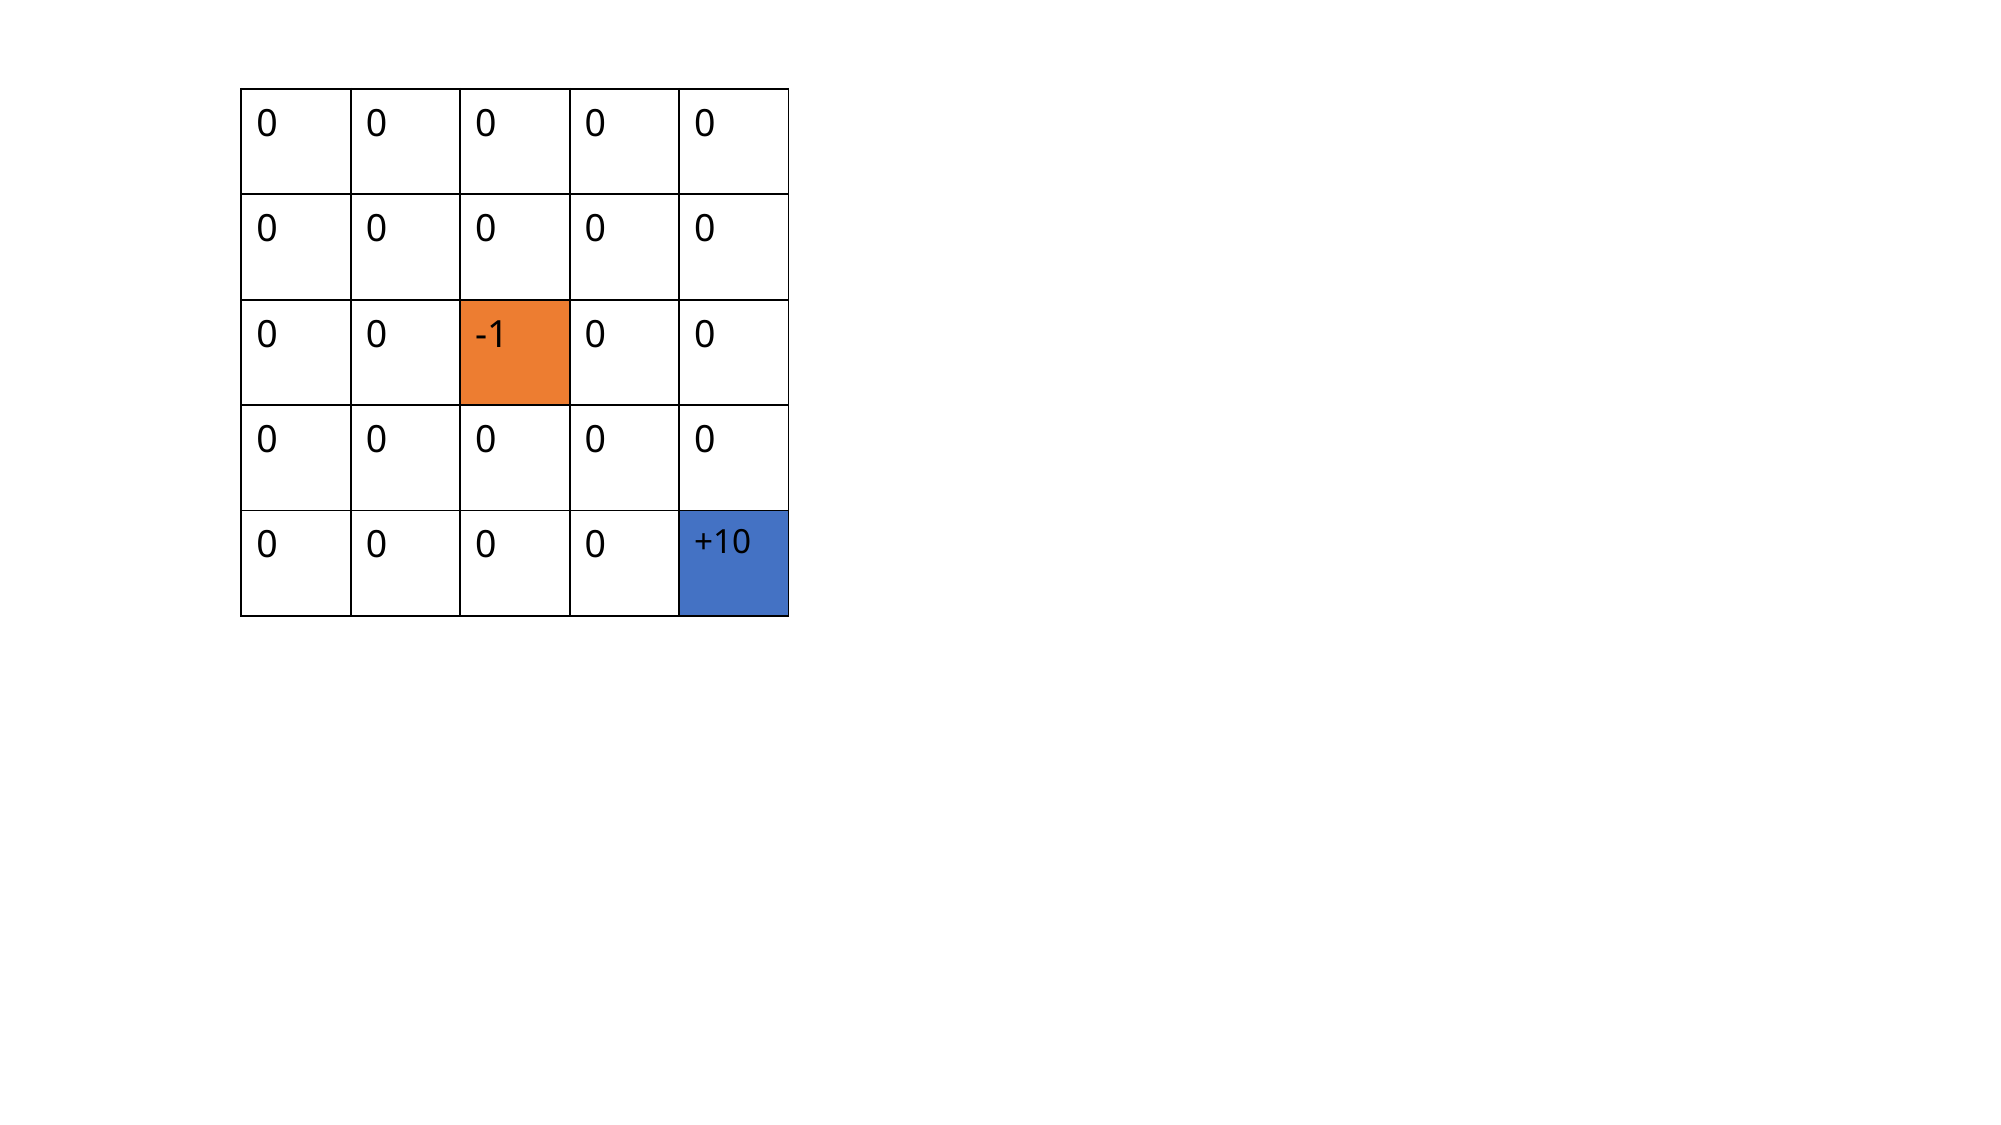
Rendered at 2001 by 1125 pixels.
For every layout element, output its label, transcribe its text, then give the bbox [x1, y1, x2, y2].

table_header 0 [242, 90, 350, 193]
table_cell 0 [680, 301, 788, 404]
table_cell 0 [461, 511, 569, 615]
table_cell 0 [680, 195, 788, 299]
table_cell 0 [571, 195, 678, 299]
table_cell 0 [461, 406, 569, 510]
table_cell 0 [242, 511, 350, 615]
table_header 0 [461, 90, 569, 193]
table_cell -1 [461, 301, 569, 404]
table_cell 0 [680, 406, 788, 510]
table_cell 0 [571, 511, 678, 615]
table_header 0 [680, 90, 788, 193]
table_cell 0 [461, 195, 569, 299]
table_header 0 [352, 90, 459, 193]
table_cell 0 [242, 406, 350, 510]
table_header 0 [571, 90, 678, 193]
table_cell 0 [571, 406, 678, 510]
table_cell 0 [352, 406, 459, 510]
table_cell 0 [242, 301, 350, 404]
table_cell 0 [352, 195, 459, 299]
table_cell +10 [680, 511, 788, 615]
table_cell 0 [571, 301, 678, 404]
table_cell 0 [242, 195, 350, 299]
table_cell 0 [352, 511, 459, 615]
table_cell 0 [352, 301, 459, 404]
